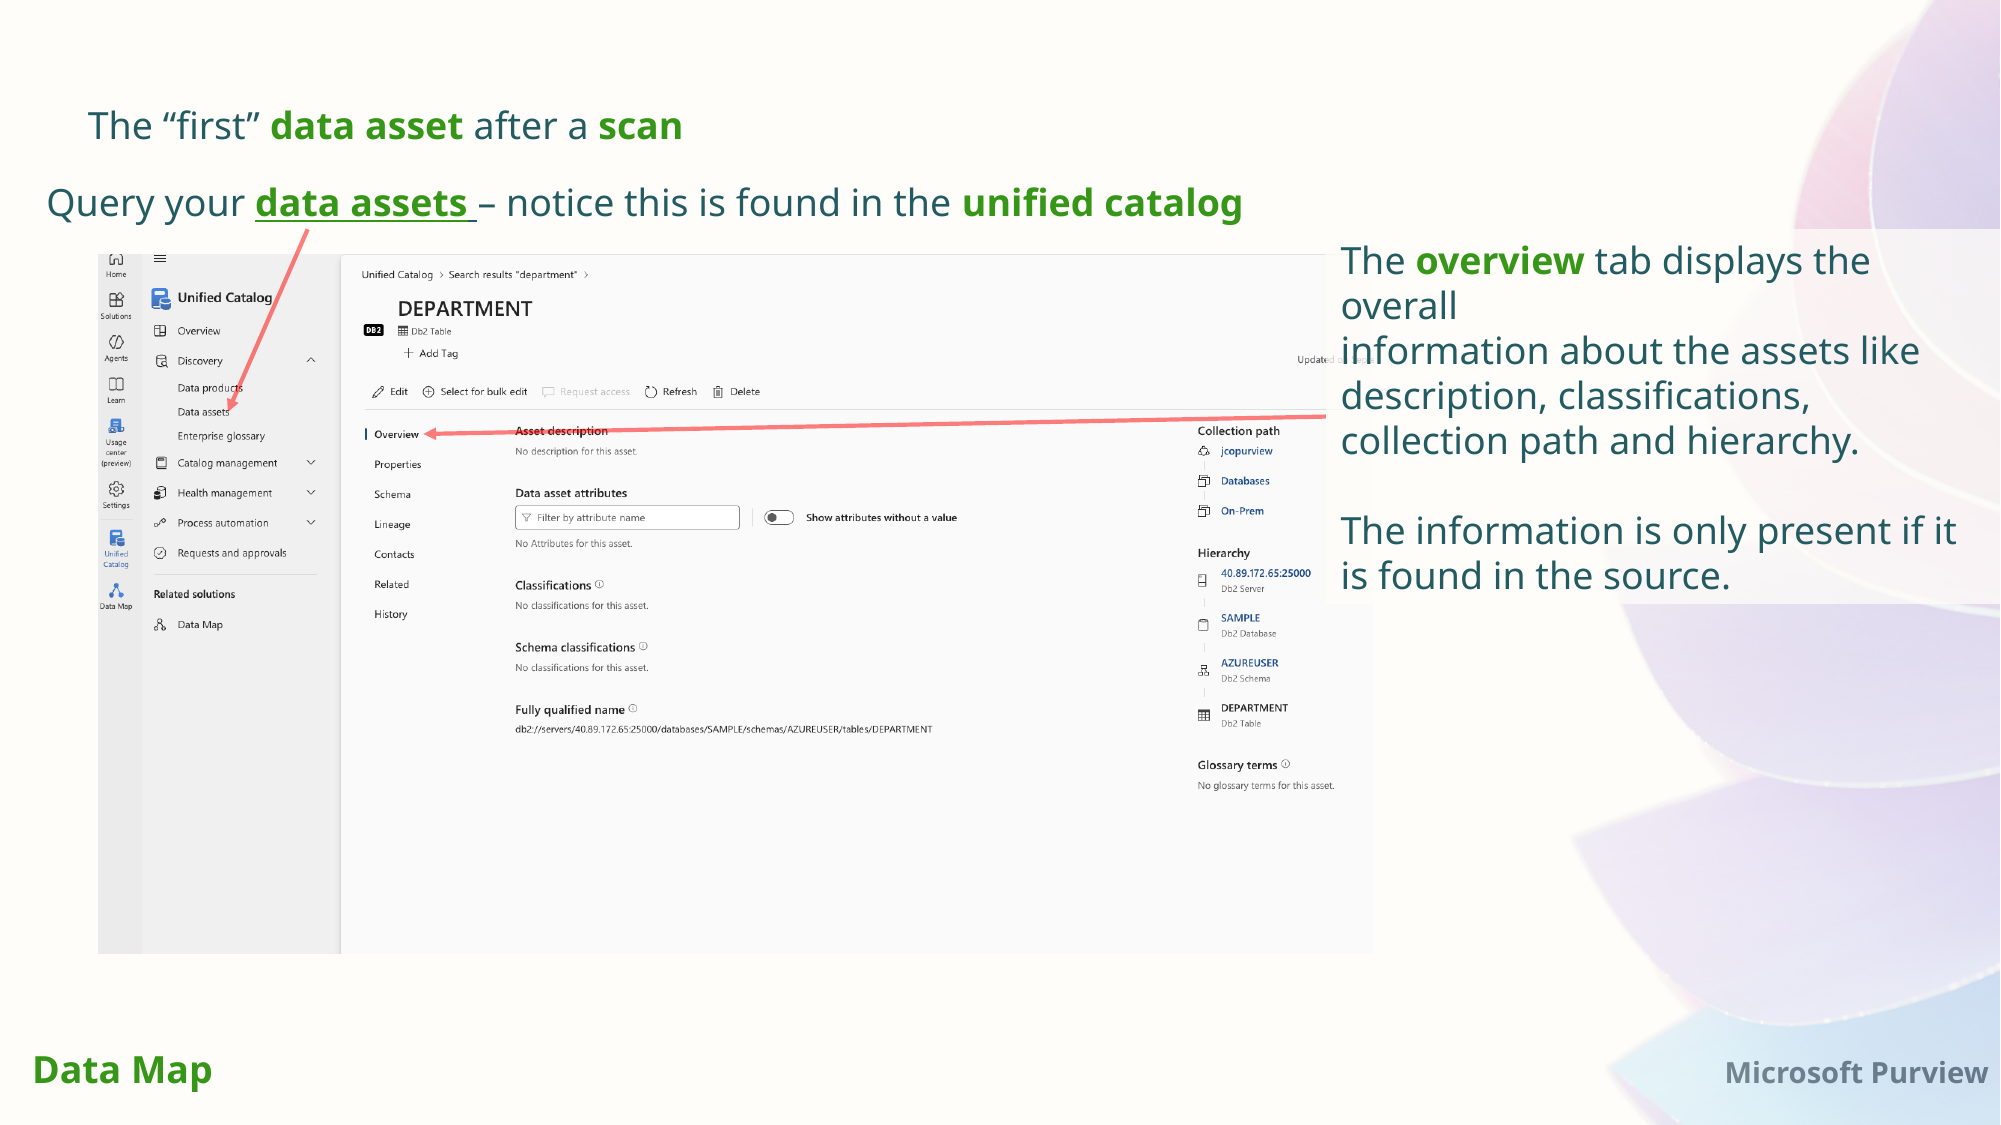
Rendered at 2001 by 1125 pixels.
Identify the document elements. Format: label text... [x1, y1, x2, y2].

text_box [423, 395, 1326, 434]
picture [98, 254, 1374, 954]
text_box The overview tab displays the overall information about the assets like description, classifications, collection path and hierarchy. The information is only present if it is found in the source. [1325, 229, 2000, 604]
text_box Data Map [17, 1038, 249, 1099]
text_box The “first” data asset after a scan [73, 94, 699, 155]
text_box Query your data assets – notice this is found in the unified catalog [31, 171, 1259, 232]
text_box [227, 229, 308, 413]
